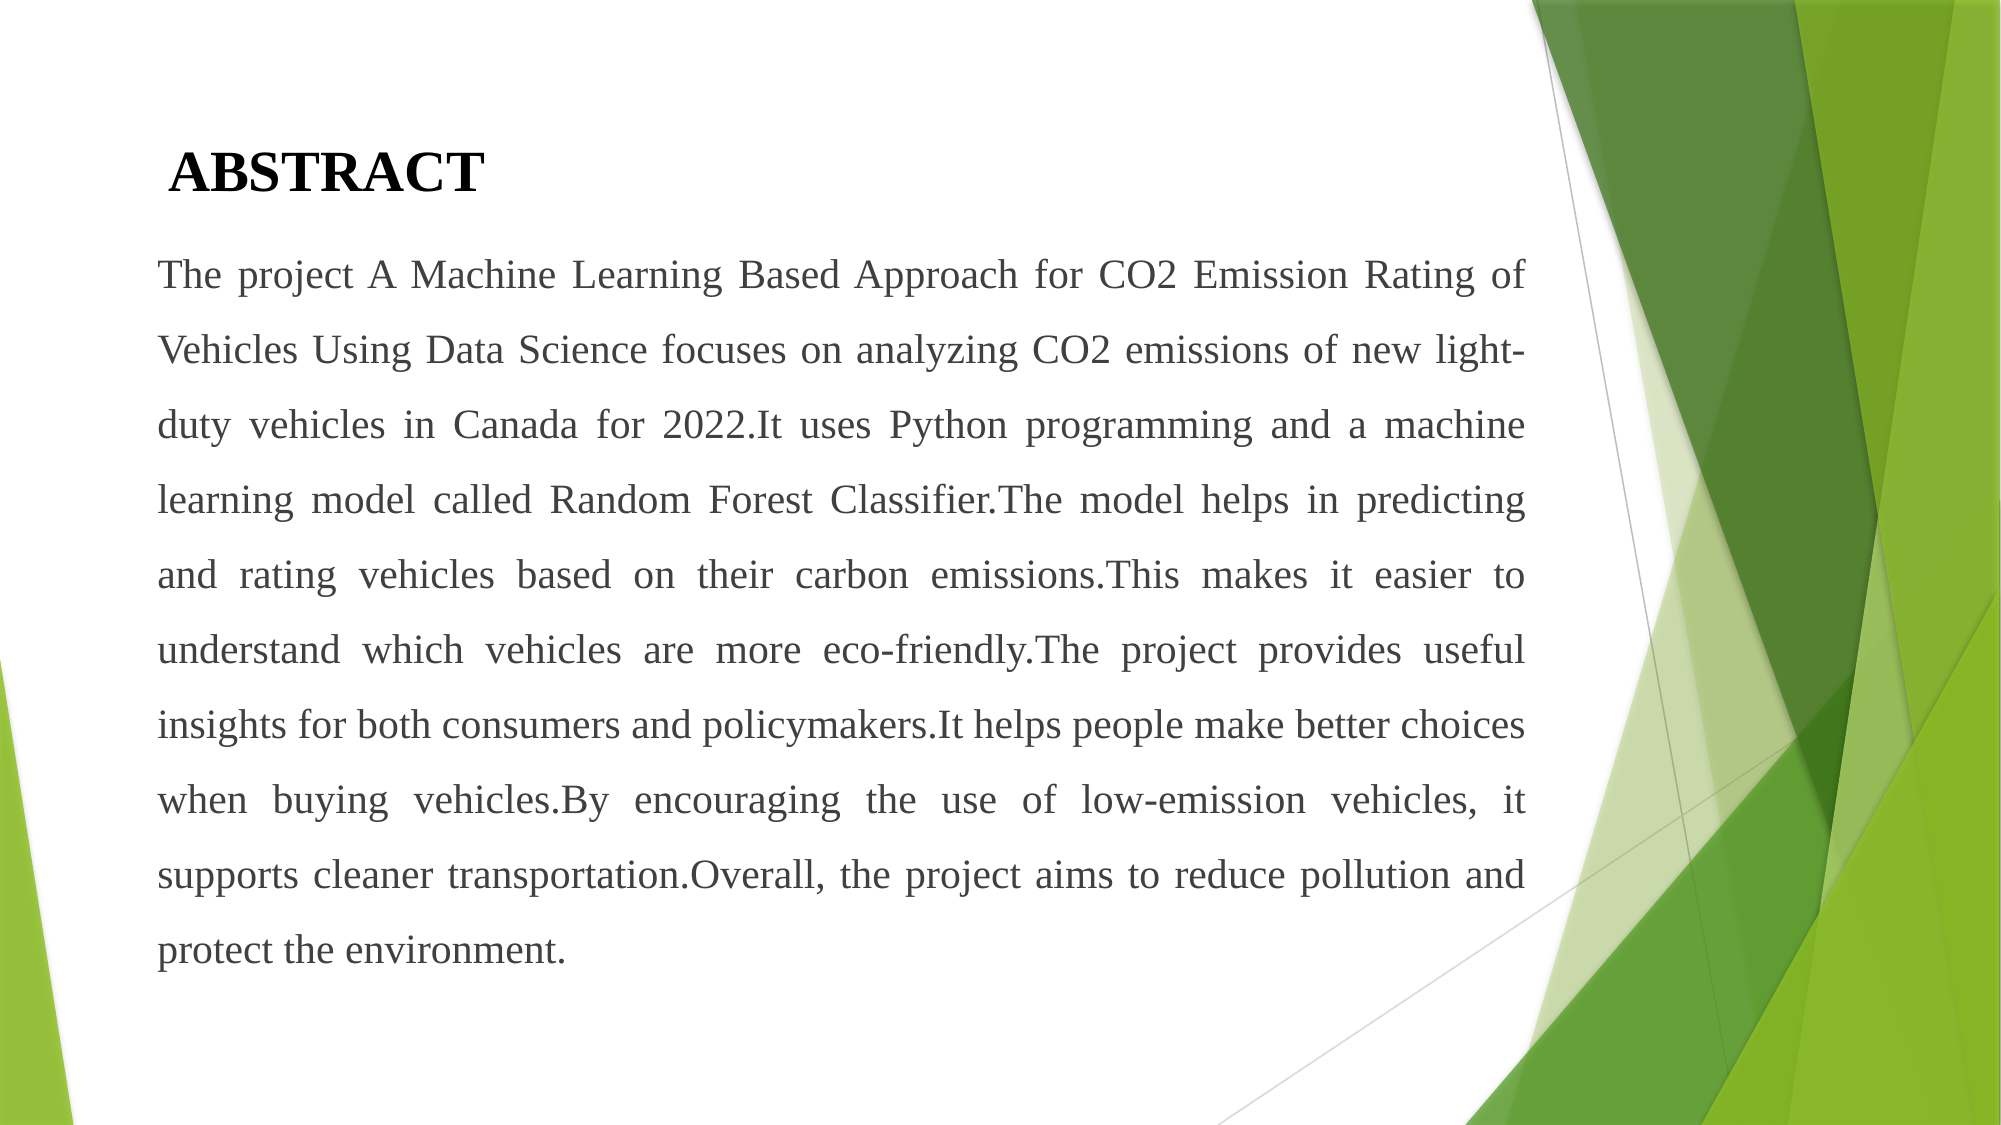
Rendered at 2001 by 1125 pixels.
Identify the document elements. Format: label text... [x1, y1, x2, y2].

title ABSTRACT [153, 125, 849, 213]
list The project A Machine Learning Based Approach for CO2 Emission Rating of Vehicles Using Data Science focuses on analyzing CO2 emissions of new light-duty vehicles in Canada for 2022.It uses Python programming and a machine learning model called Random Forest Classifier.The model helps in predicting and rating vehicles based on their carbon emissions.This makes it easier to understand which vehicles are more eco-friendly.The project provides useful insights for both consumers and policymakers.It helps people make better choices when buying vehicles.By encouraging the use of low-emission vehicles, it supports cleaner transportation.Overall, the project aims to reduce pollution and protect the environment. [142, 213, 1543, 886]
